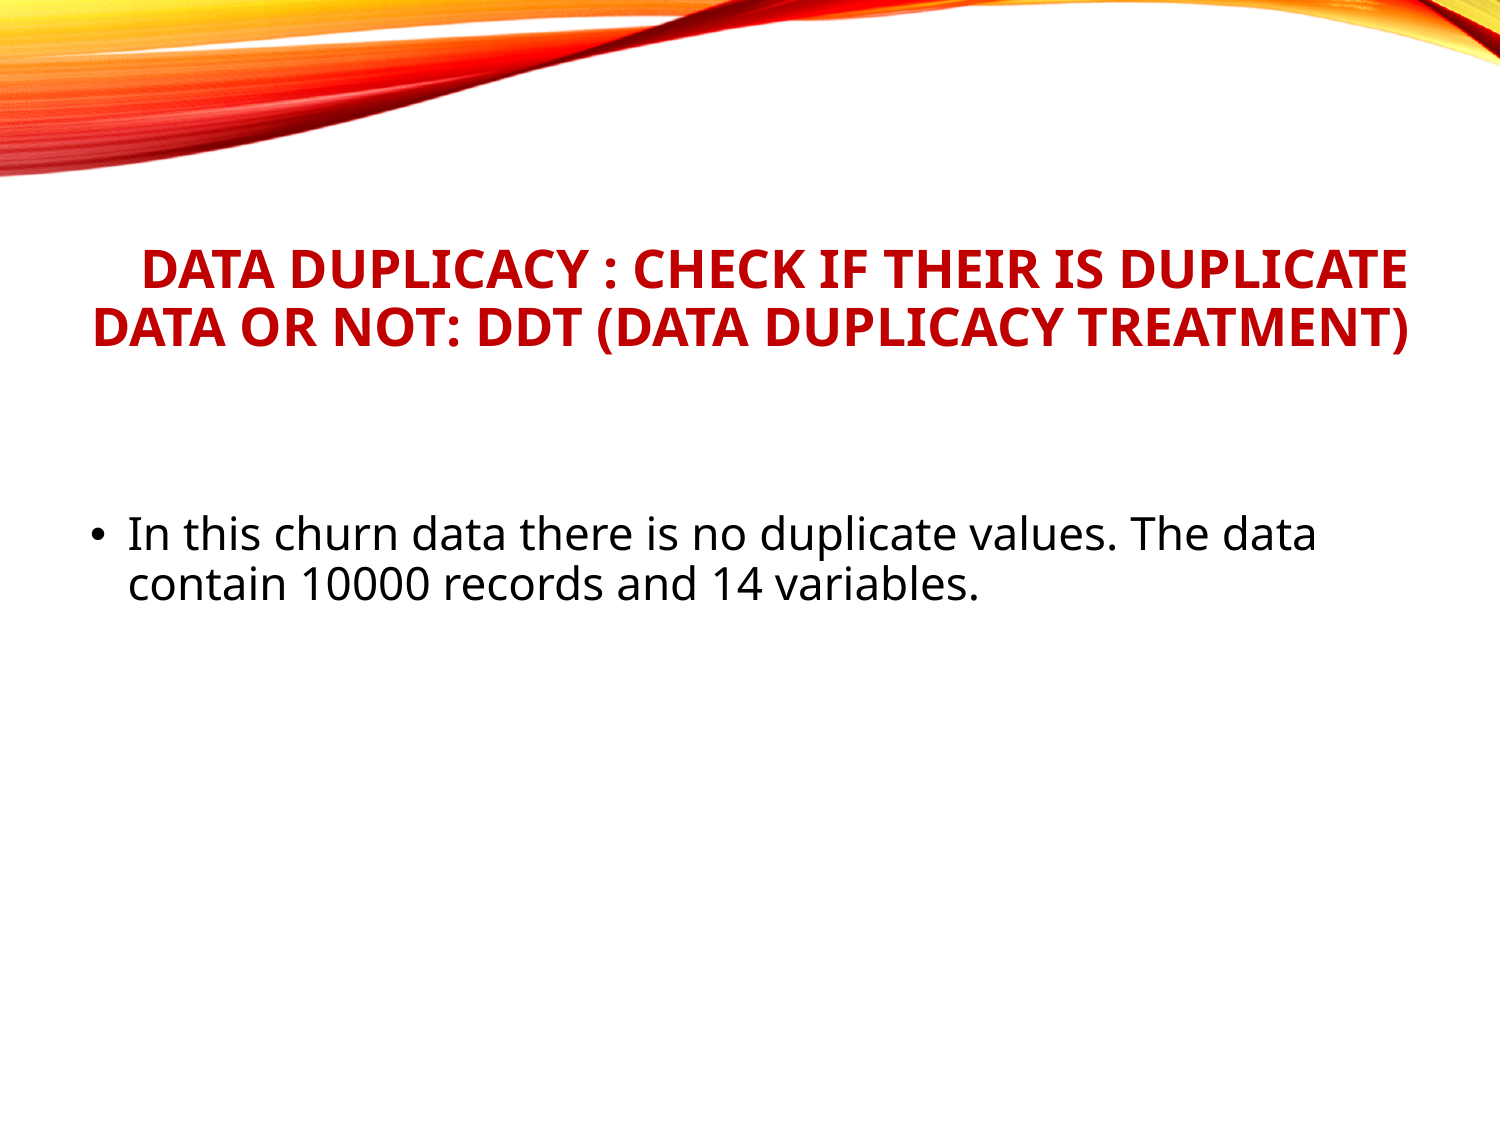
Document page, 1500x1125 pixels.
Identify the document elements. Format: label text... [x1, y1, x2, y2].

list In this churn data there is no duplicate values. The data contain 10000 records and 14 variables. [75, 503, 1425, 1005]
picture [0, 0, 1500, 178]
title Data Duplicacy : Check if their is duplicate data or not: DDT (Data Duplicacy Treatment) [75, 231, 1425, 433]
